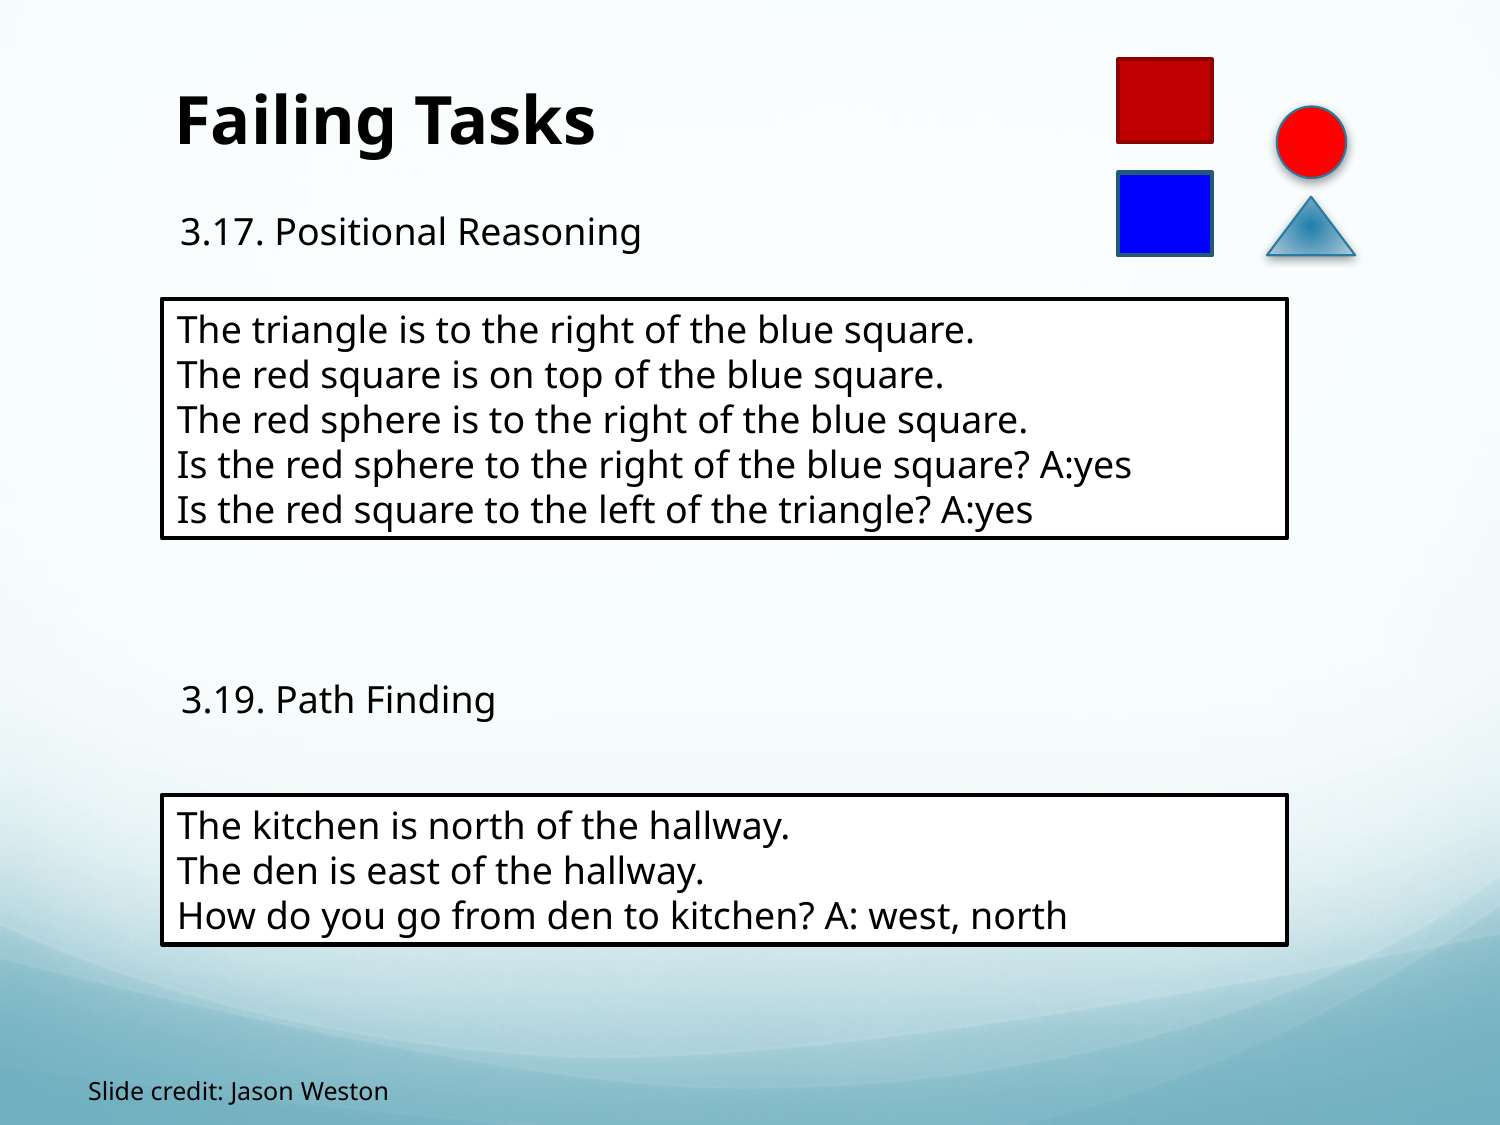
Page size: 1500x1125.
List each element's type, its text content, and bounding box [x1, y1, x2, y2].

text_box [1265, 195, 1357, 257]
text_box 3.17. Positional Reasoning [165, 200, 658, 261]
text_box [1116, 170, 1214, 257]
text_box [1116, 57, 1214, 144]
text_box Slide credit: Jason Weston [73, 1067, 405, 1113]
text_box The kitchen is north of the hallway. The den is east of the hallway. How do you go from den to kitchen? A: west, north [160, 793, 1289, 947]
text_box The triangle is to the right of the blue square. The red square is on top of the blue square. The red sphere is to the right of the blue square. Is the red sphere to the right of the blue square? A:yes Is the red square to the left of the triangle? A:yes [160, 297, 1289, 540]
text_box [1275, 105, 1348, 180]
text_box Failing Tasks [159, 70, 612, 166]
text_box 3.19. Path Finding [166, 668, 513, 728]
